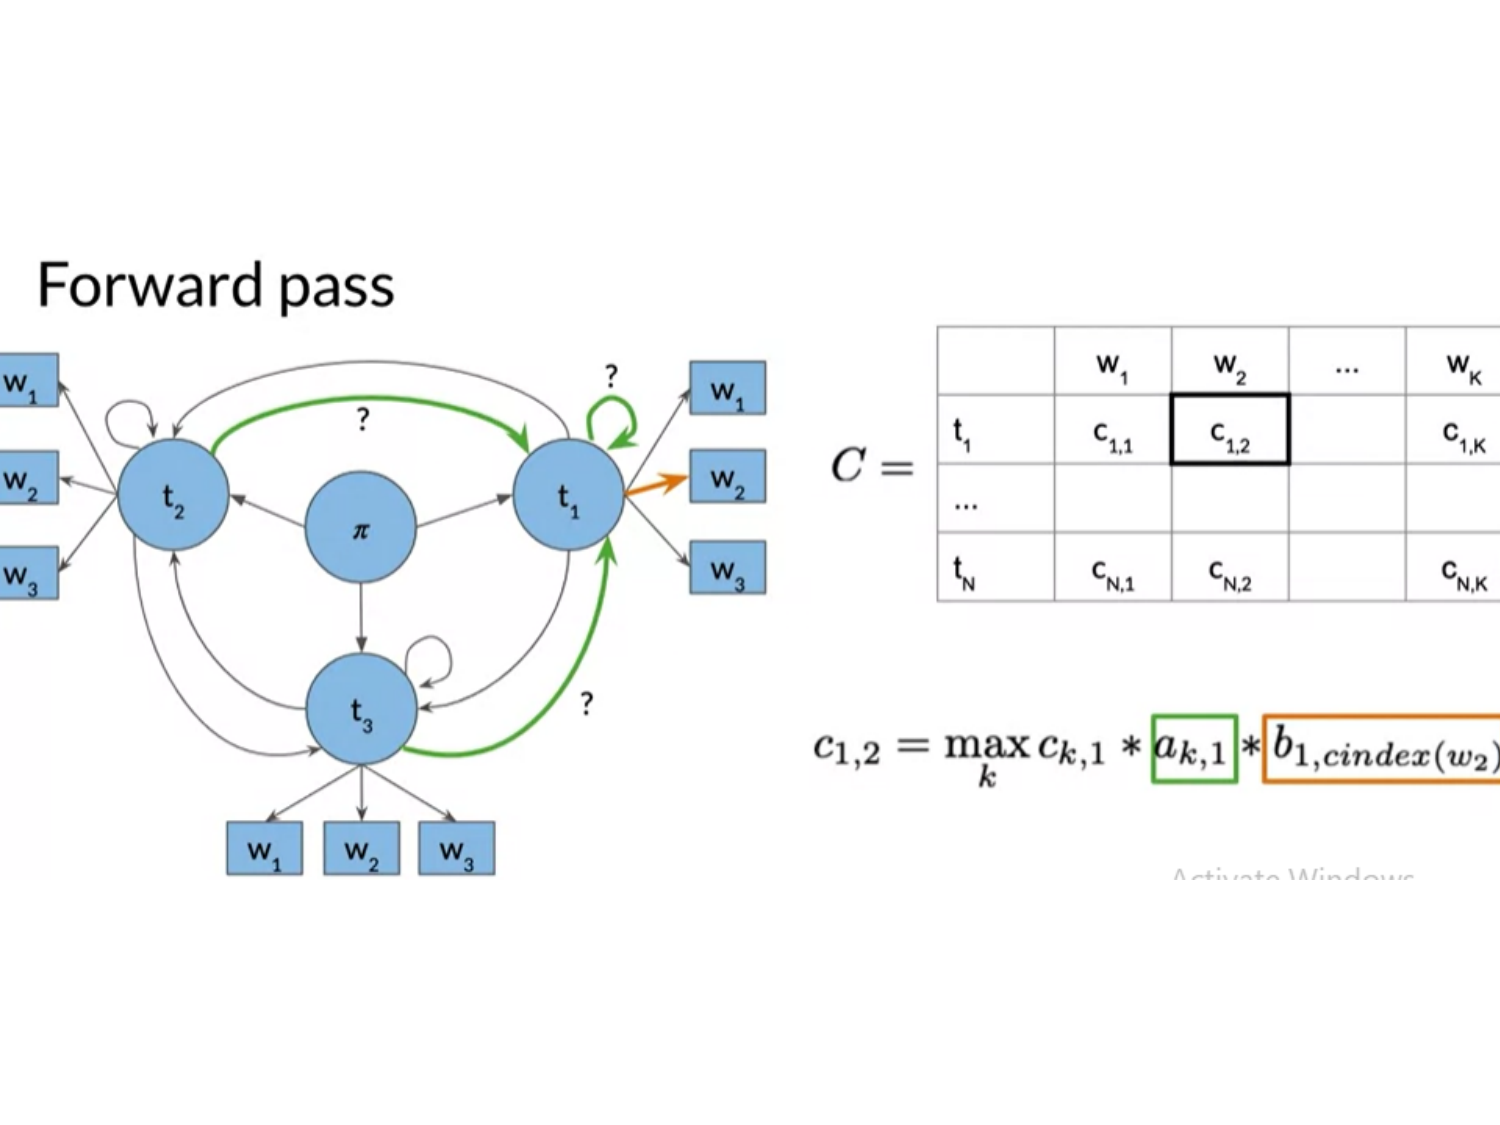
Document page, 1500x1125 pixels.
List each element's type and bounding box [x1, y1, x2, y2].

picture [0, 244, 1500, 880]
